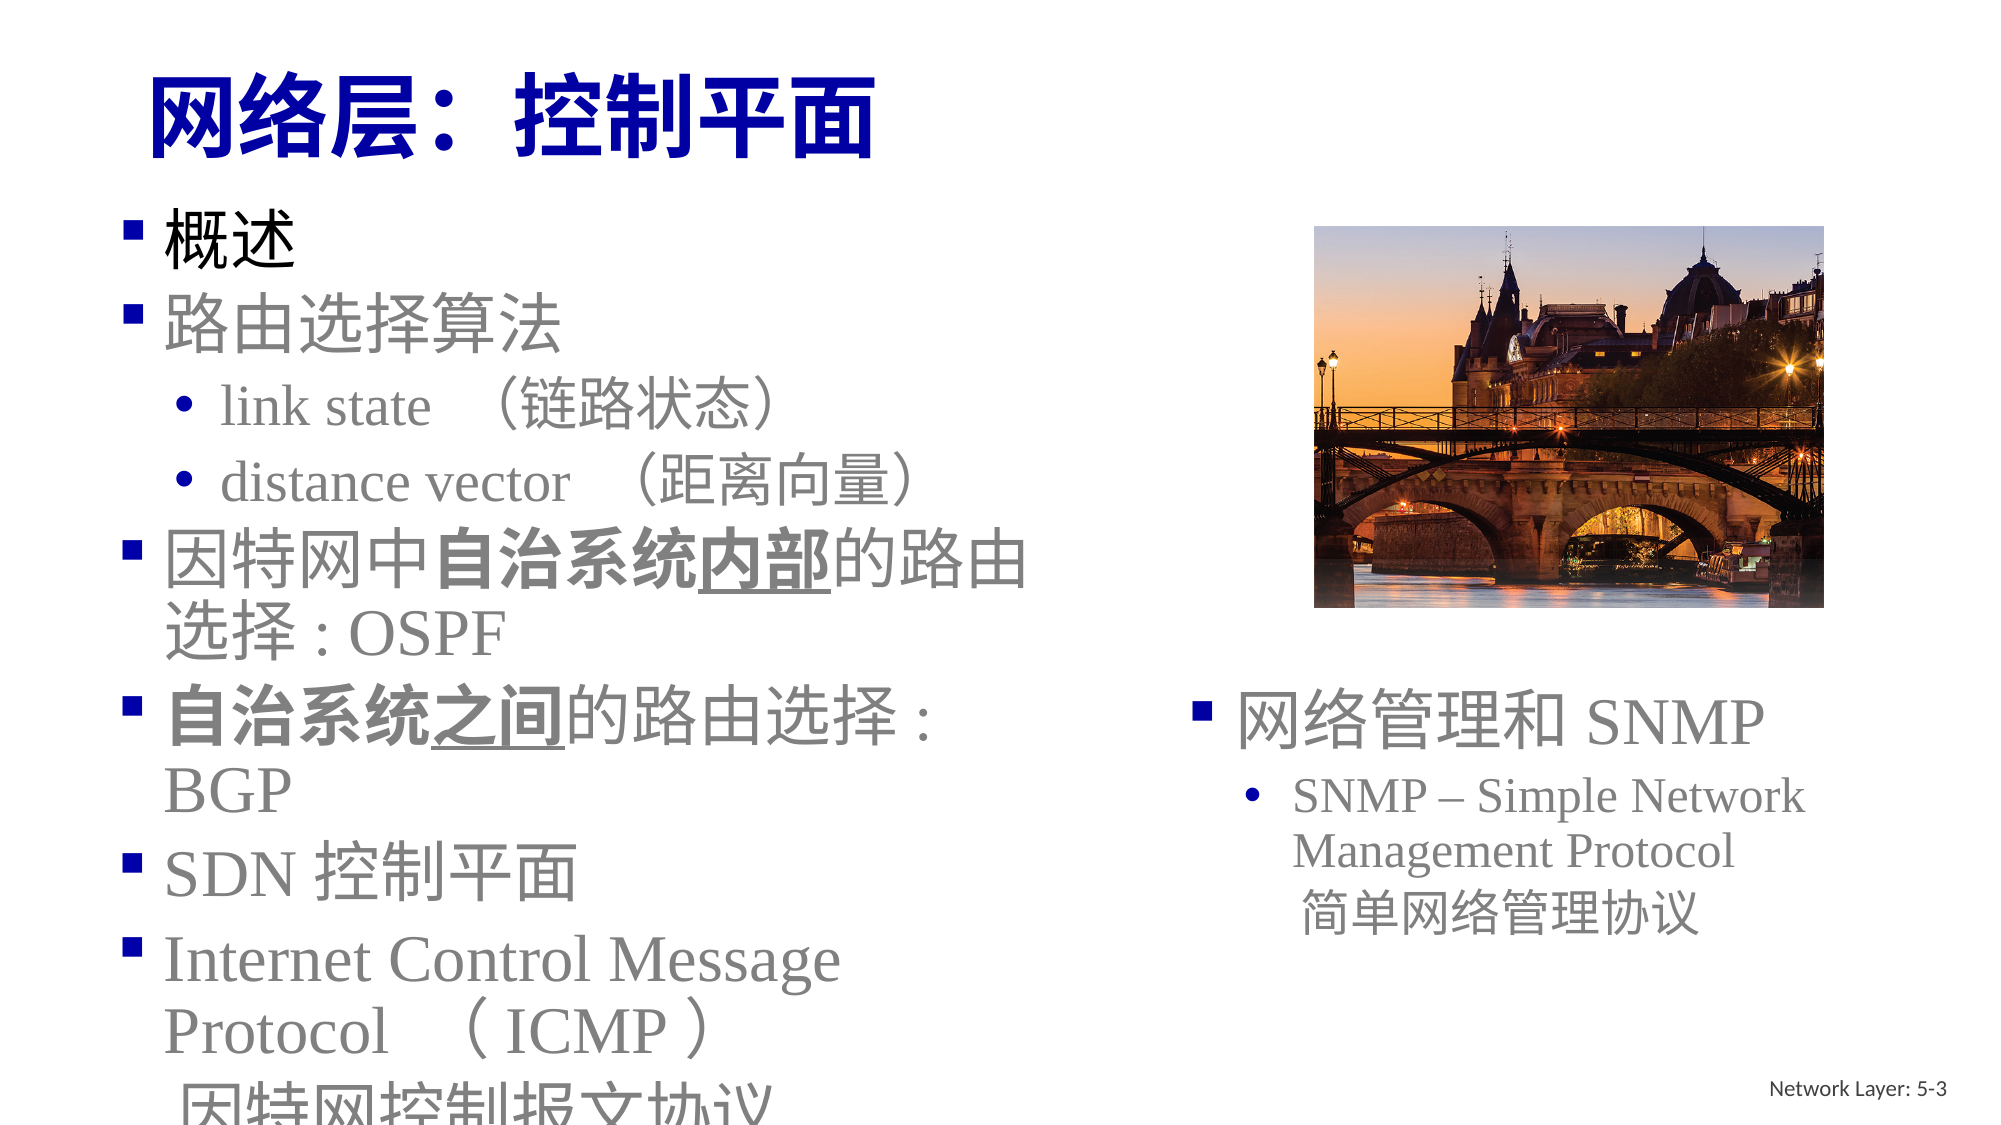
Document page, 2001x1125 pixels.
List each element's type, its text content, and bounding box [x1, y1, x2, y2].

text_box 概述 路由选择算法 link state （链路状态） distance vector （距离向量） 因特网中自治系统内部的路由选择: OSPF 自治系统之间的路由选择: BGP SDN控制平面 Internet Control Message Protocol （ICMP） 因特网控制报文协议 [102, 199, 1093, 1026]
slide_number Network Layer: 5-3 [1512, 1056, 1963, 1117]
picture [1314, 226, 1824, 608]
text_box 网络管理和SNMP SNMP – Simple Network Management Protocol 简单网络管理协议 [1153, 679, 1985, 998]
title 网络层：控制平面 [131, 47, 1856, 195]
